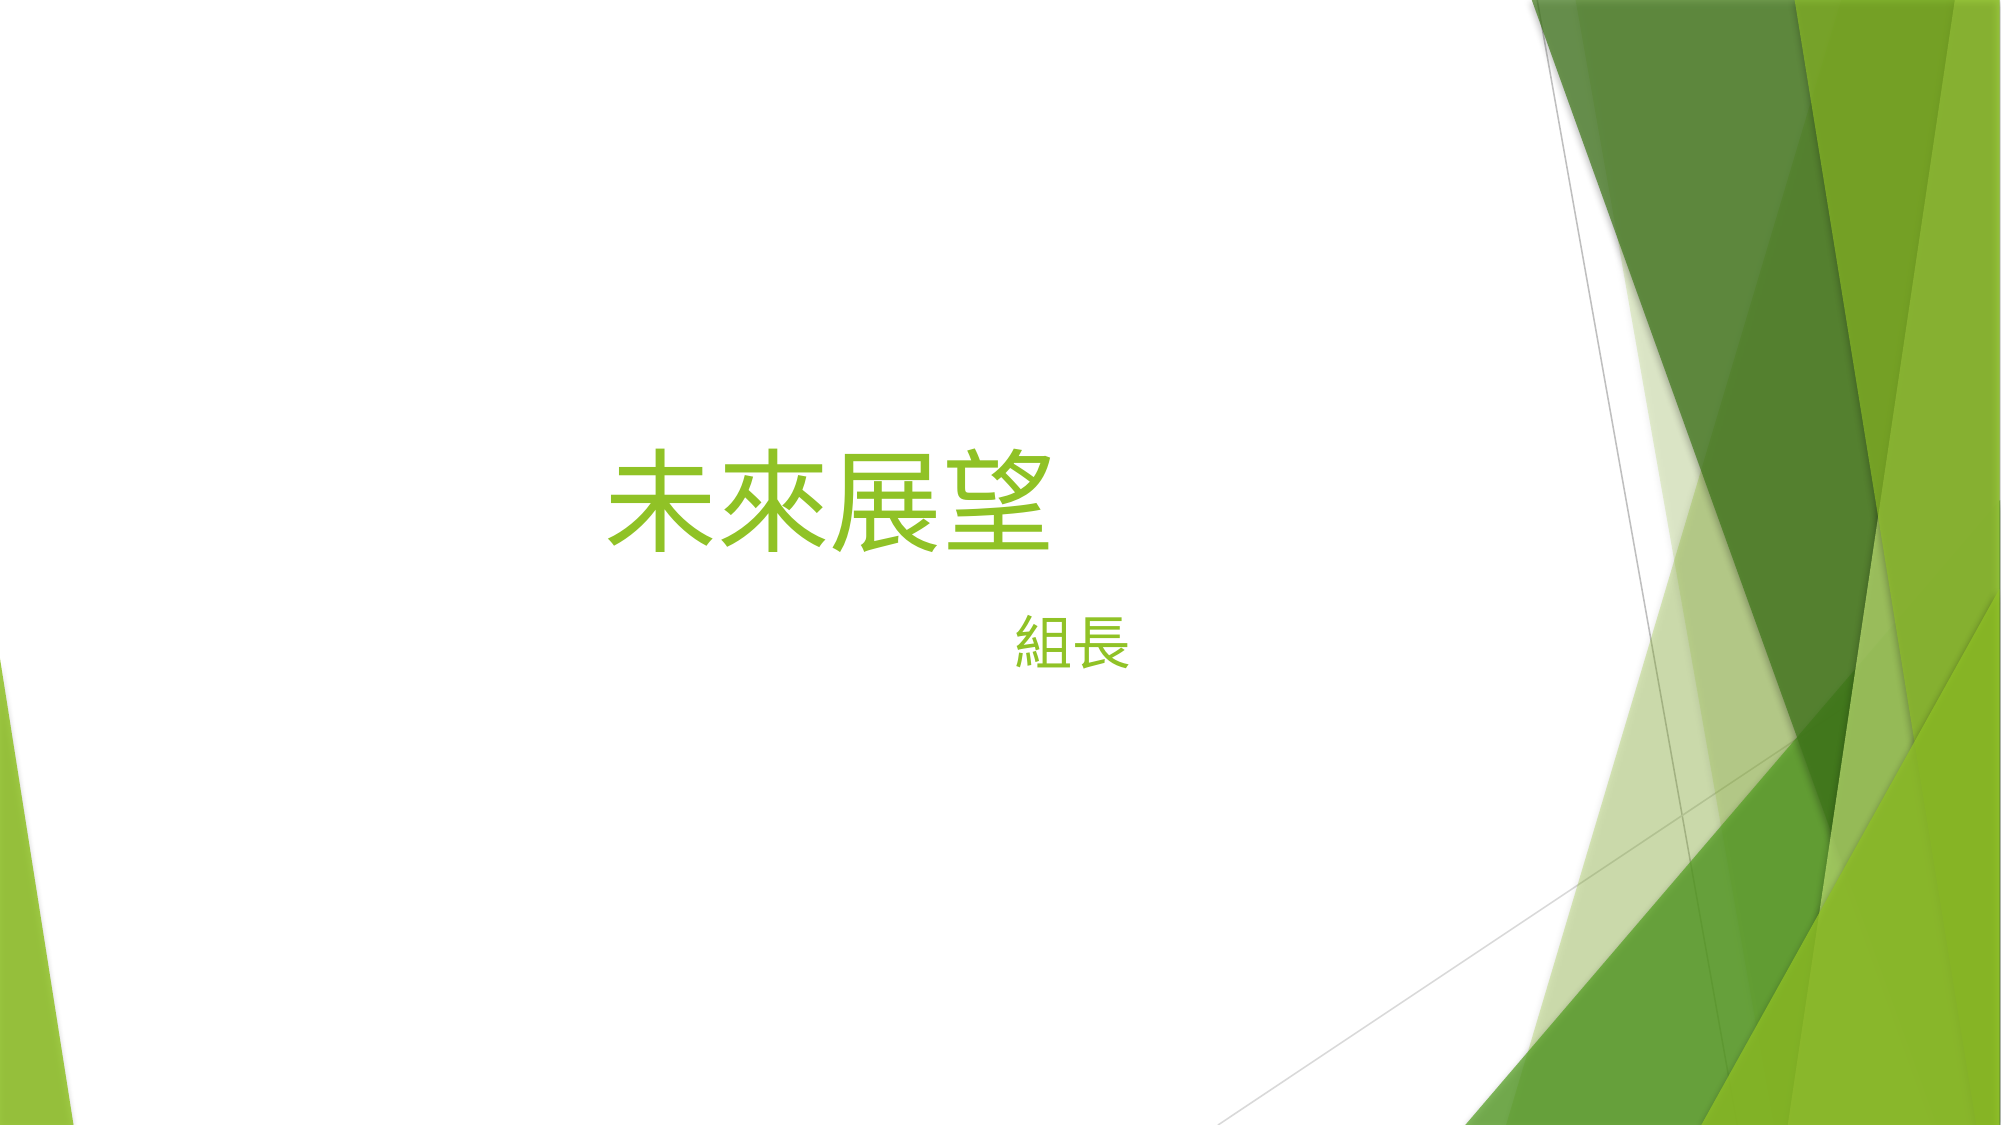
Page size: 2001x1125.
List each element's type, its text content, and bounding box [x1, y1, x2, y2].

title 未來展望 [589, 423, 2000, 641]
text_box 組長 [999, 598, 1218, 690]
